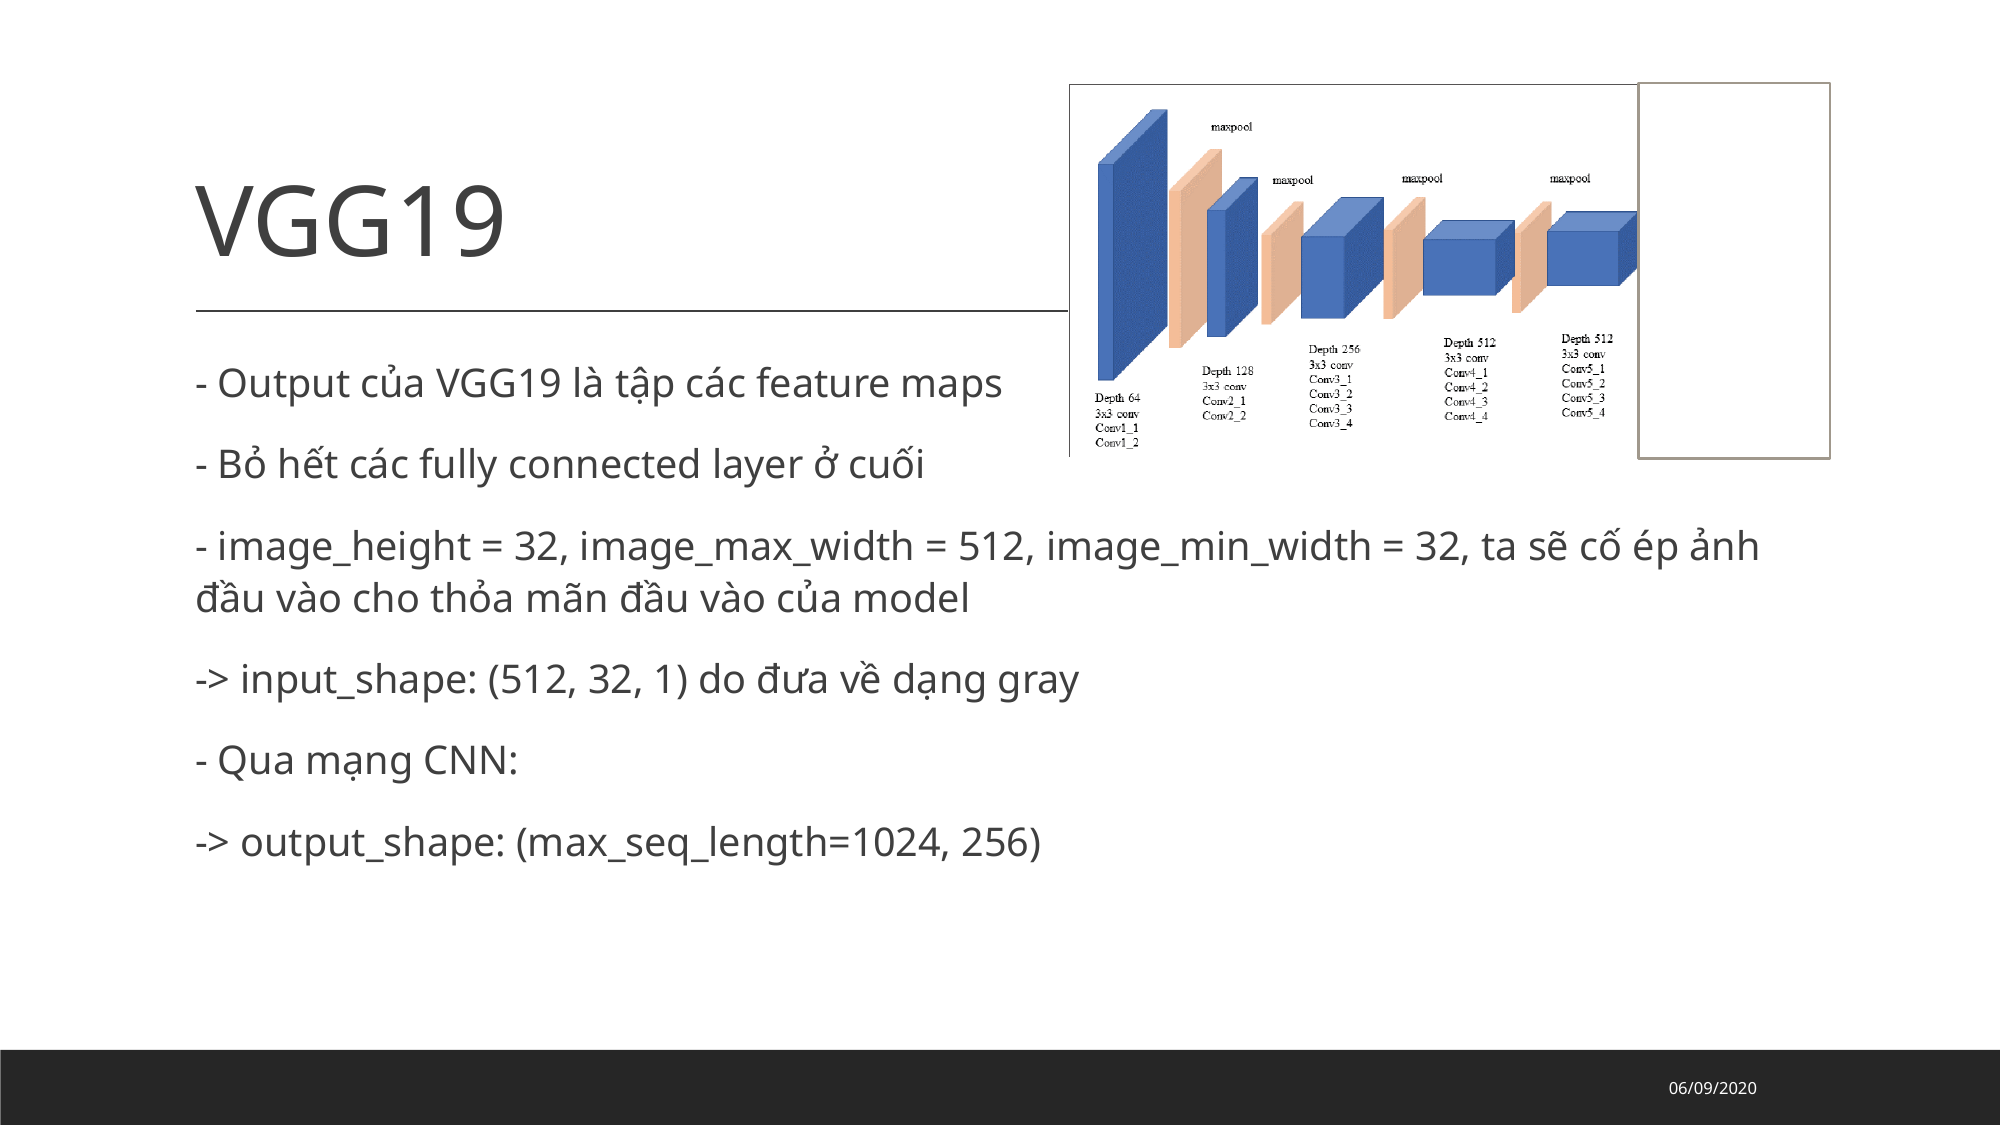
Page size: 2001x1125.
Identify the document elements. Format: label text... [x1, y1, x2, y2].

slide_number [1348, 1057, 1773, 1118]
picture [1068, 82, 1831, 457]
title VGG19 [180, 47, 1830, 285]
list - Output của VGG19 là tập các feature maps - Bỏ hết các fully connected layer ở cuối - image_height = 32, image_max_width = 512, image_min_width = 32, ta sẽ cố ép ảnh đầu vào cho thỏa mãn đầu vào của model -> input_shape: (512, 32, 1) do đưa về dạng gray - Qua mạng CNN: -> output_shape: (max_seq_length=1024, 256) [180, 345, 1830, 963]
